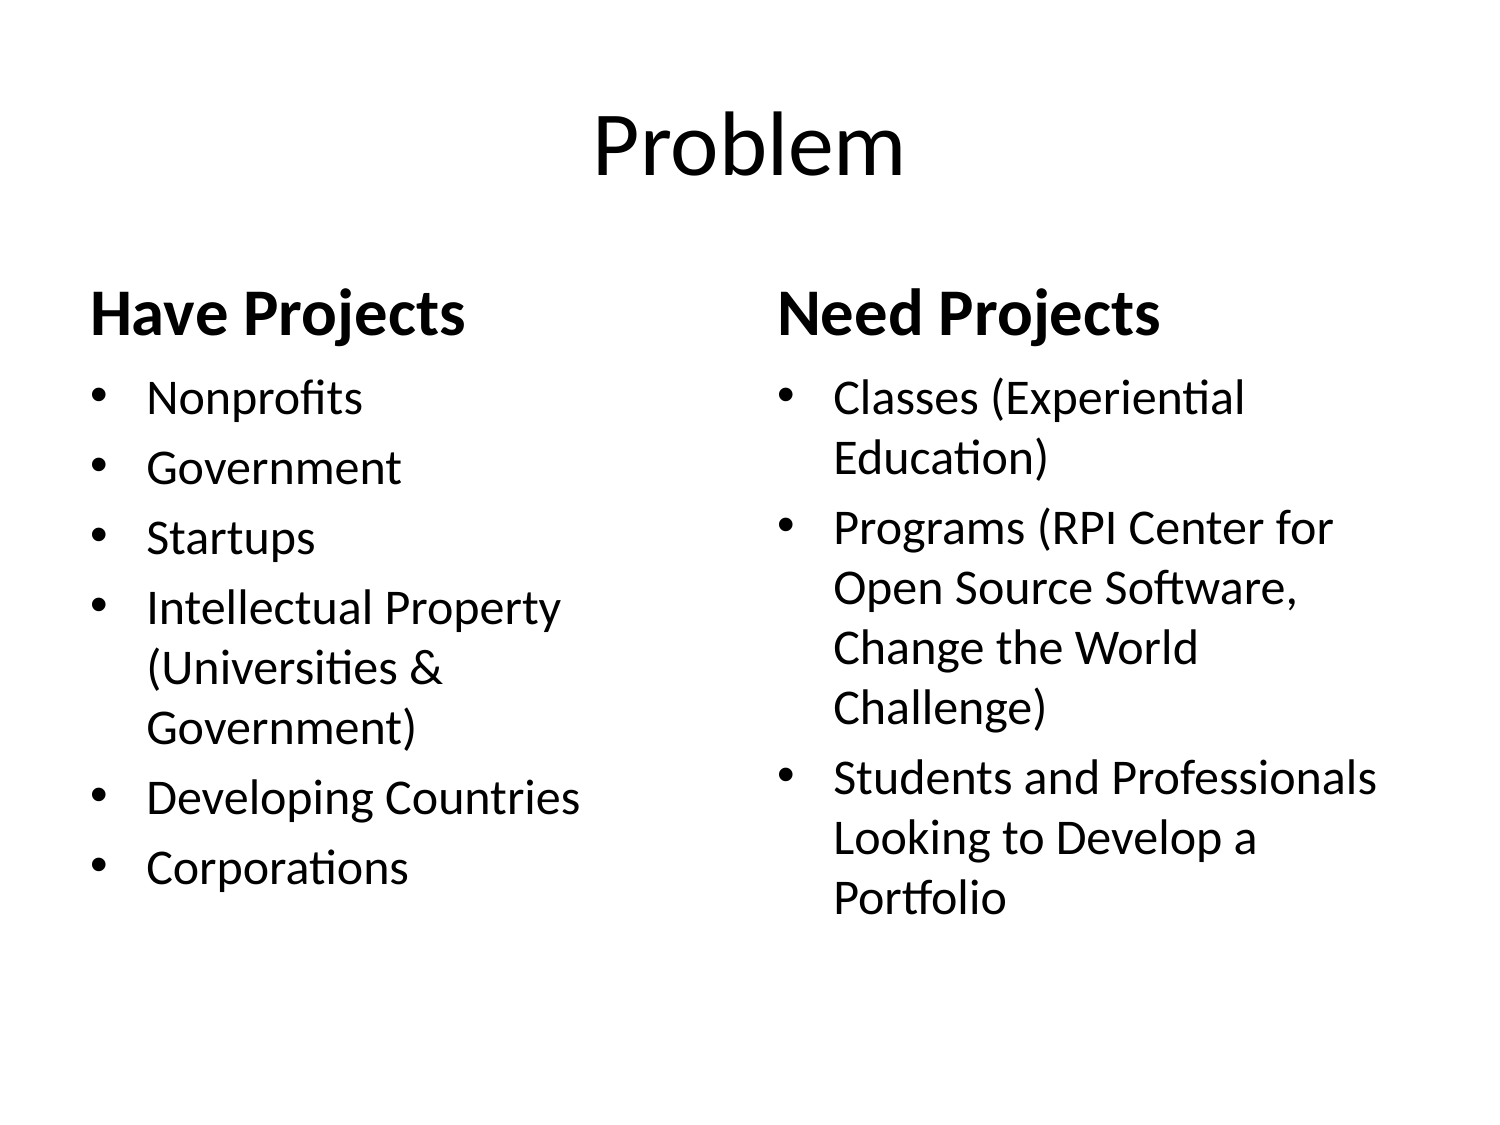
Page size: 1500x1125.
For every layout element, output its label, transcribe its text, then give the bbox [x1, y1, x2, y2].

list Need Projects [761, 251, 1425, 356]
title Problem [75, 45, 1425, 233]
list Nonprofits Government Startups Intellectual Property (Universities & Government) Developing Countries Corporations [75, 356, 738, 1005]
list Have Projects [75, 251, 738, 356]
list Classes (Experiential Education) Programs (RPI Center for Open Source Software, Change the World Challenge) Students and Professionals Looking to Develop a Portfolio [761, 356, 1425, 1005]
